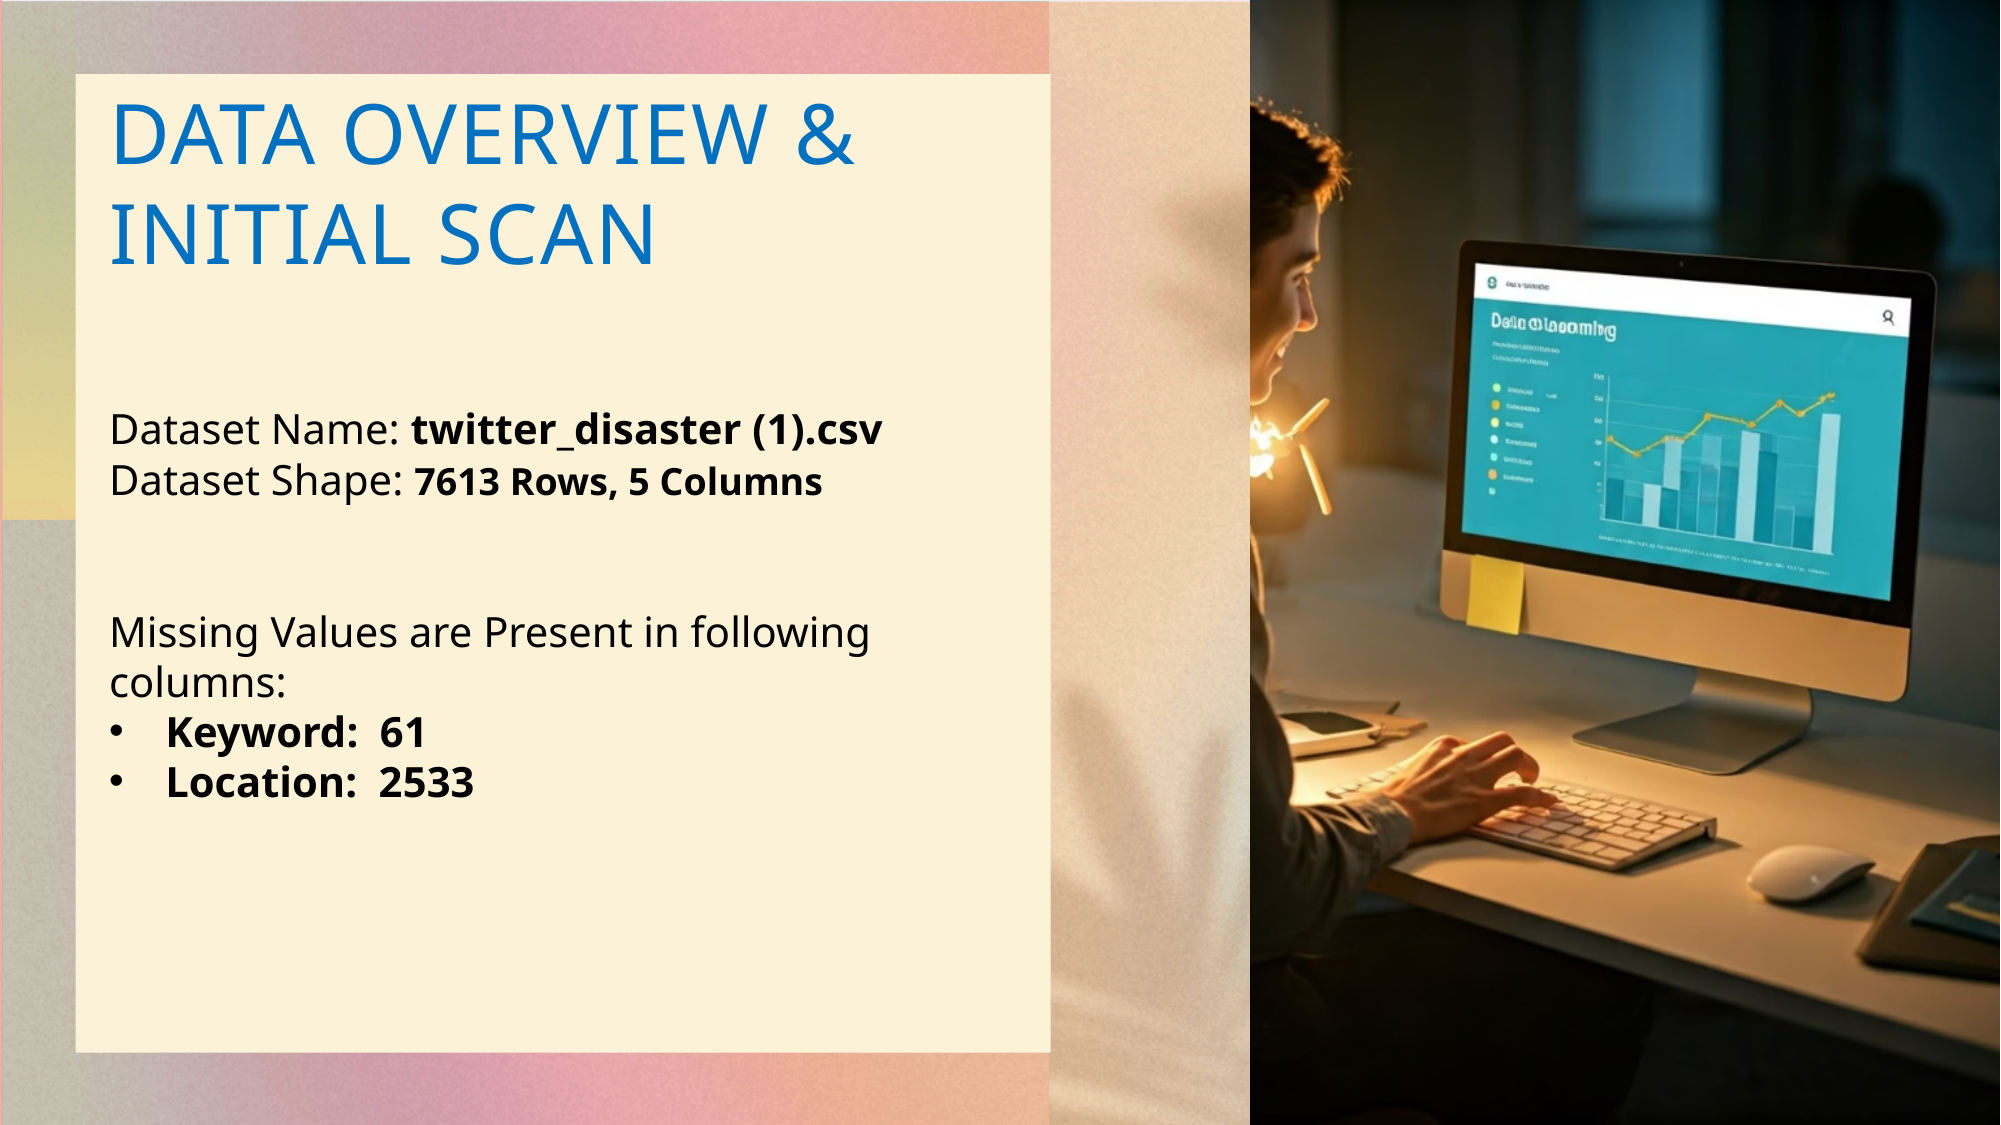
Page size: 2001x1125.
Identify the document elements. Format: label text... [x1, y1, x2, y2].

picture [1, 0, 2000, 1125]
text_box Missing Values are Present in following columns: Keyword: 61 Location: 2533 [94, 598, 1000, 813]
text_box DATA OVERVIEW & INITIAL SCAN [94, 73, 1046, 289]
text_box Dataset Name: twitter_disaster (1).csv Dataset Shape: 7613 Rows, 5 Columns [94, 395, 1000, 561]
